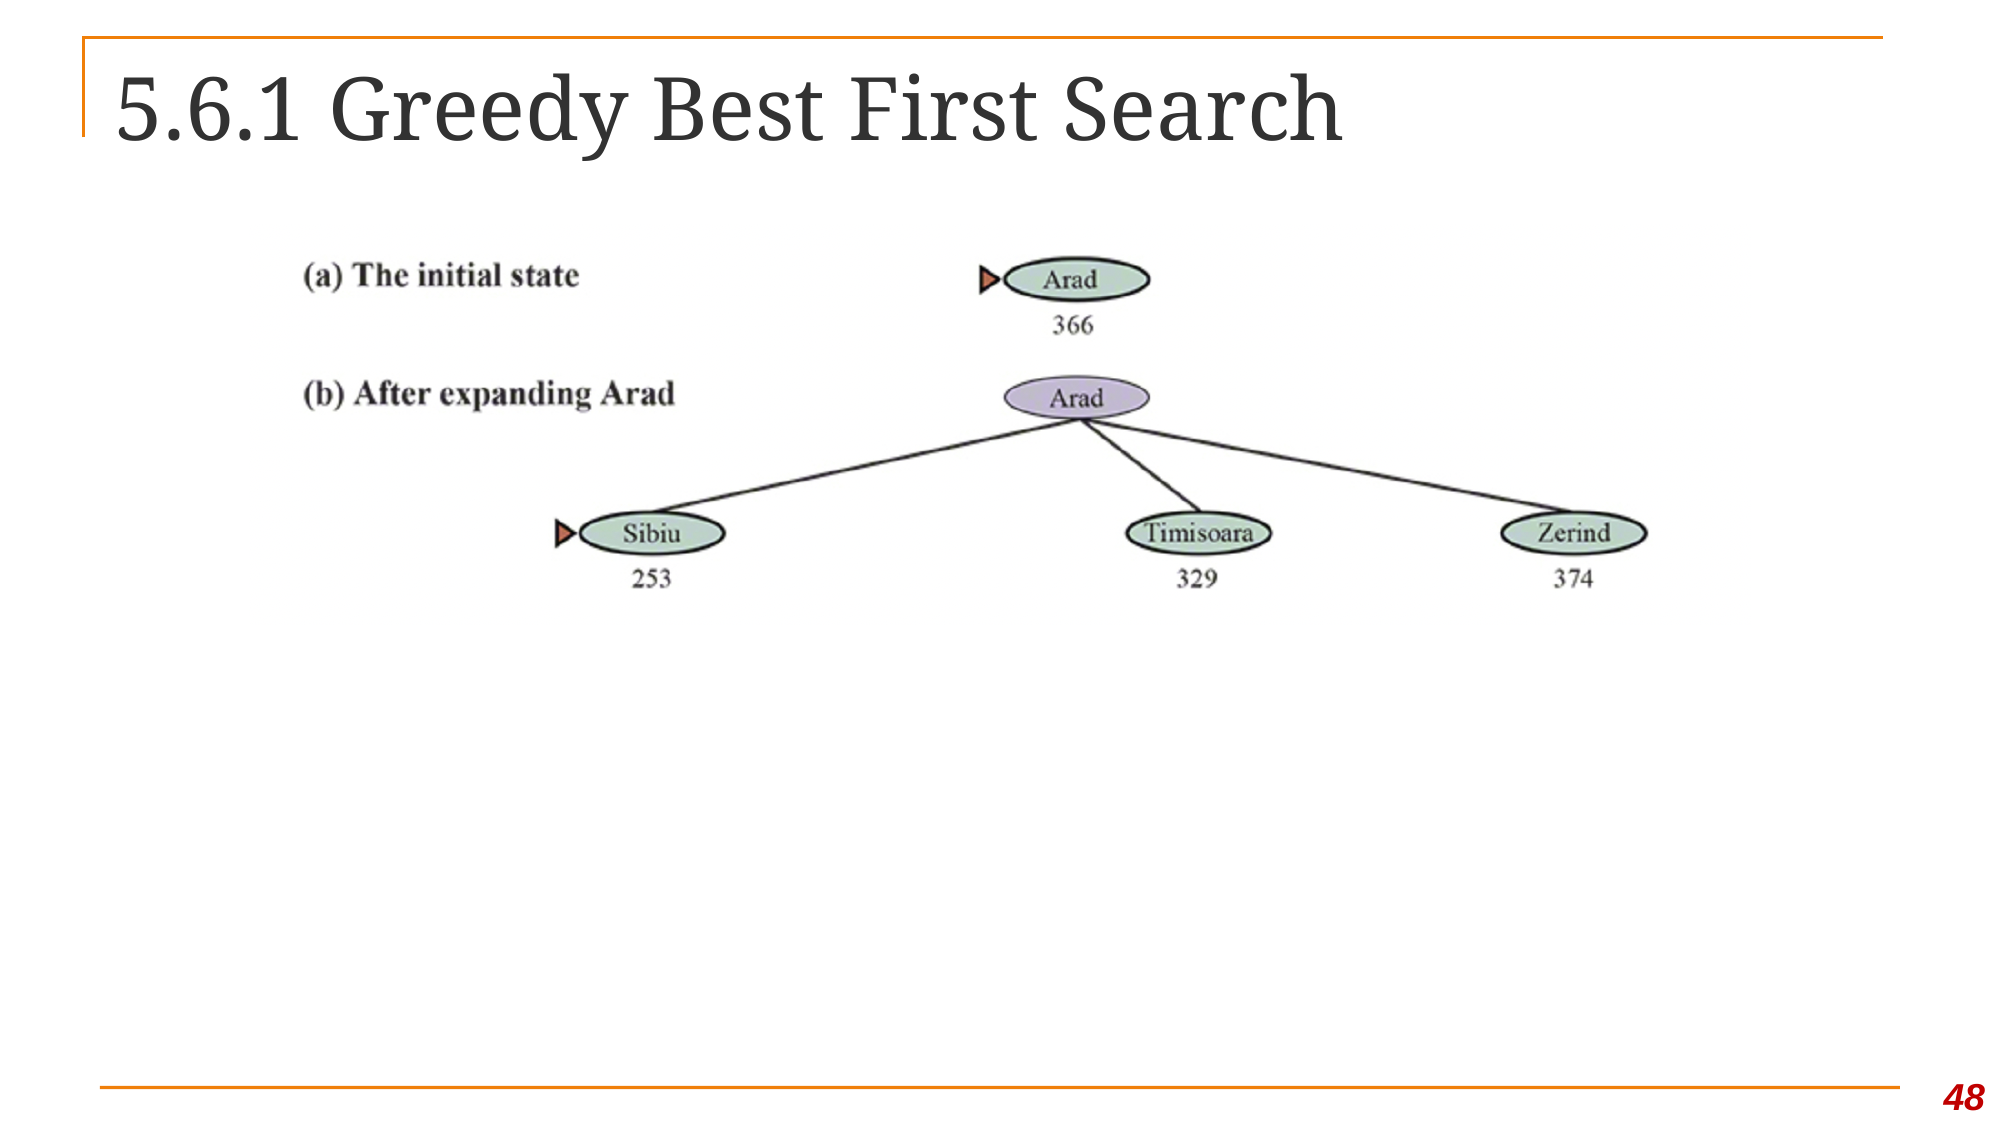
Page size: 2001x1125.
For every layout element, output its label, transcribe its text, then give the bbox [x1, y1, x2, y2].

slide_number 48 [1883, 1050, 2000, 1125]
title 5.6.1 Greedy Best First Search [99, 45, 1900, 163]
picture [249, 224, 1751, 625]
